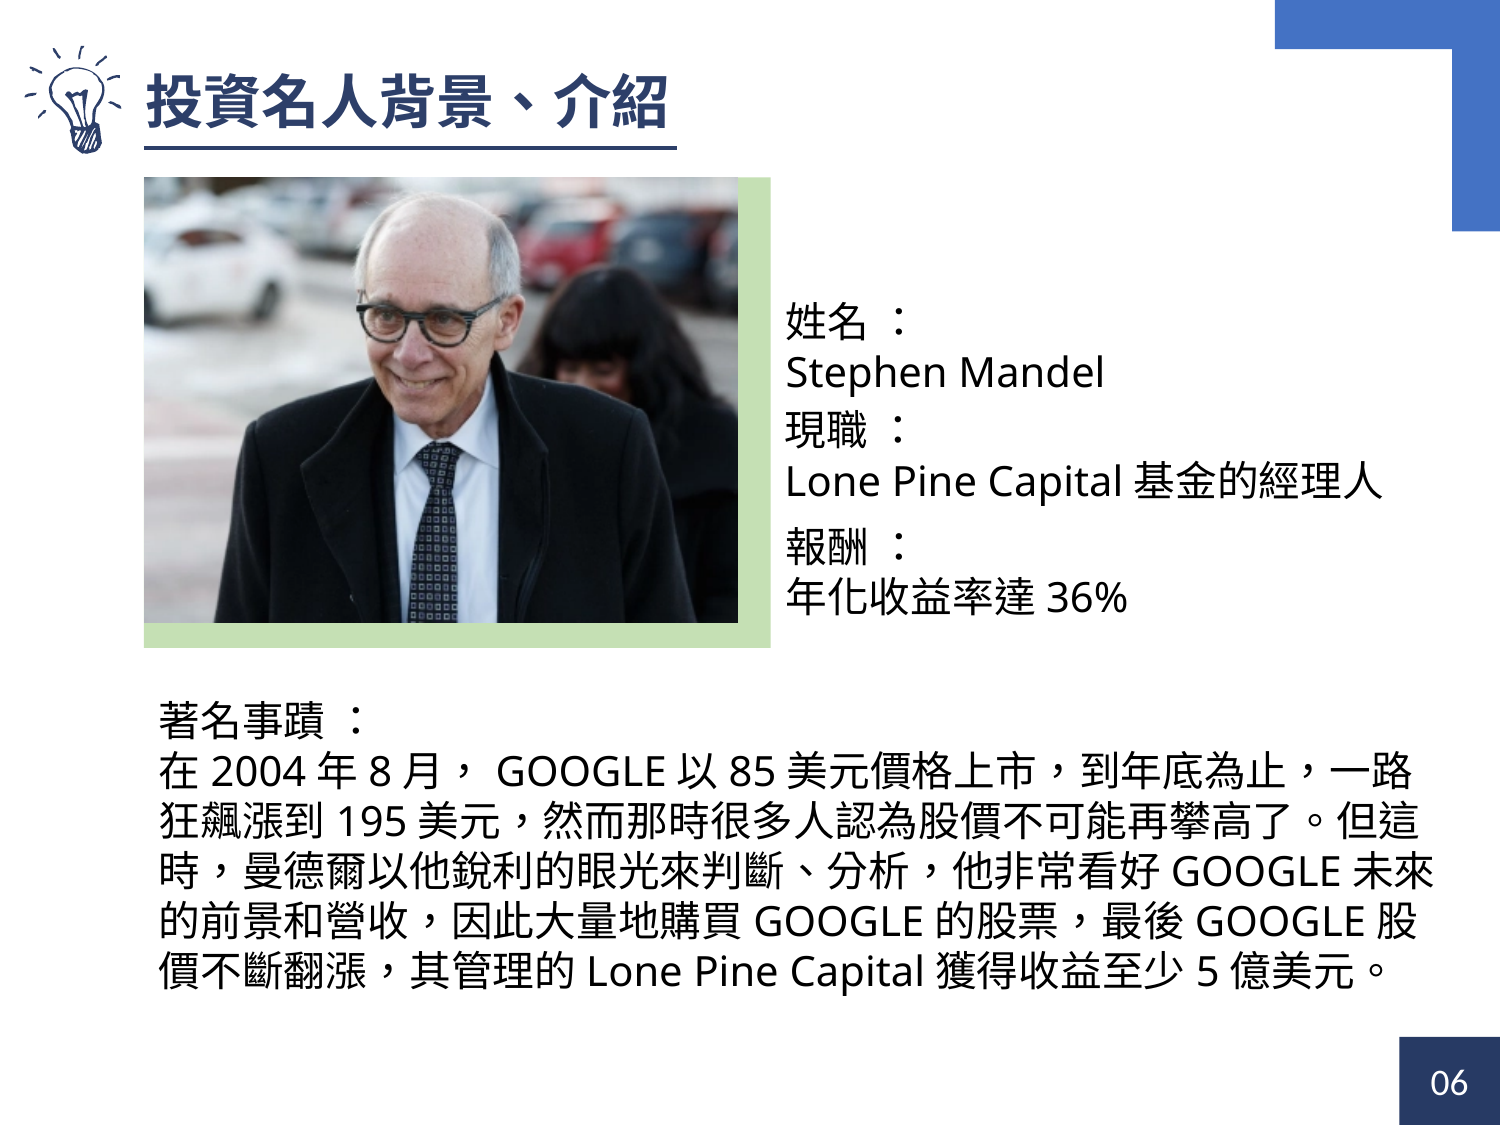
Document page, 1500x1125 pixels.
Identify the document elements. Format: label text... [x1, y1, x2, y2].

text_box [24, 45, 123, 154]
text_box 報酬 ： 年化收益率達36% [770, 513, 1500, 628]
text_box 現職 ： Lone Pine Capital基金的經理人 [769, 396, 1500, 512]
text_box [1274, 0, 1451, 50]
text_box [143, 176, 772, 649]
picture [143, 177, 738, 623]
text_box 06 [1398, 1036, 1500, 1125]
text_box 姓名 ： Stephen Mandel [770, 288, 1296, 396]
text_box [1451, 0, 1500, 232]
text_box 投資名人背景、介紹 [134, 69, 839, 140]
text_box 著名事蹟 ： 在2004年8月，GOOGLE以85美元價格上市，到年底為止，一路狂飆漲到195美元，然而那時很多人認為股價不可能再攀高了。但這時，曼德爾以他銳利的眼光來判斷、分析，他非常看好GOOGLE未來的前景和營收，因此大量地購買GOOGLE的股票，最後GOOGLE股價不斷翻漲，其管理的Lone Pine Capital獲得收益至少5億美元。 [144, 687, 1455, 1003]
